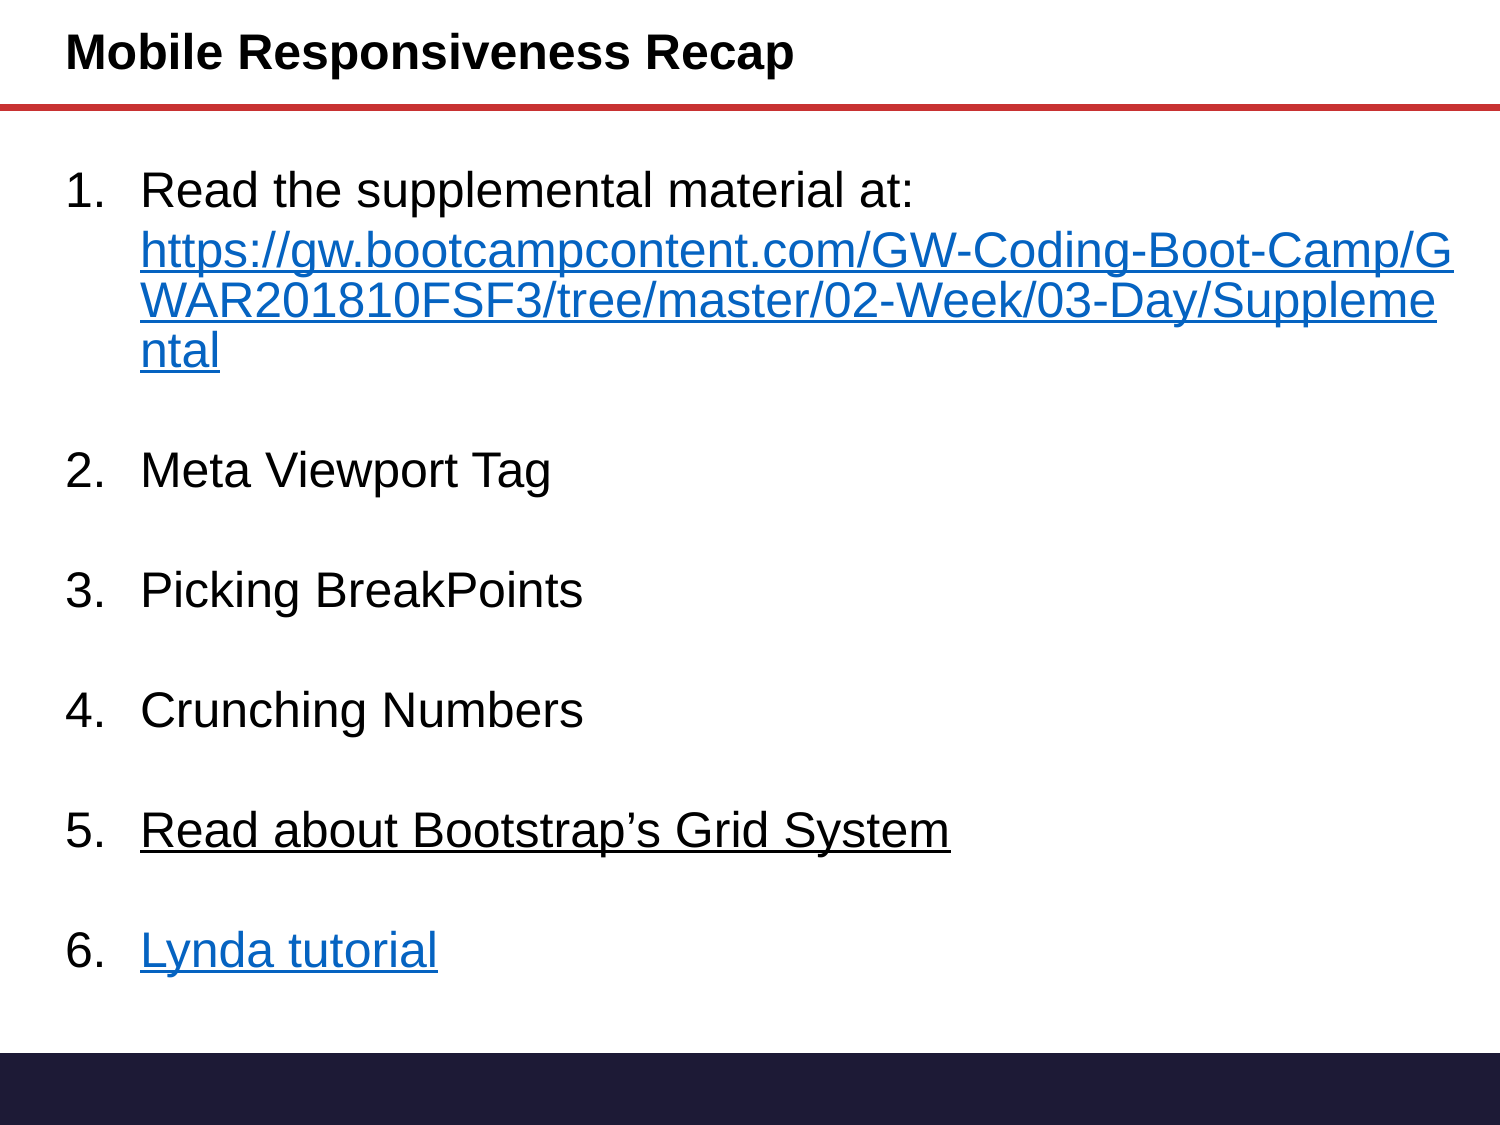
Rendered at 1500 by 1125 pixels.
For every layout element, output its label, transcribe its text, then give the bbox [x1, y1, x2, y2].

text_box Read the supplemental material at: https://gw.bootcampcontent.com/GW-Coding-Boot-Camp/GWAR201810FSF3/tree/master/02-Week/03-Day/Supplemental Meta Viewport Tag Picking BreakPoints Crunching Numbers Read about Bootstrap’s Grid System Lynda tutorial [49, 149, 1475, 990]
title Mobile Responsiveness Recap [50, 0, 948, 108]
